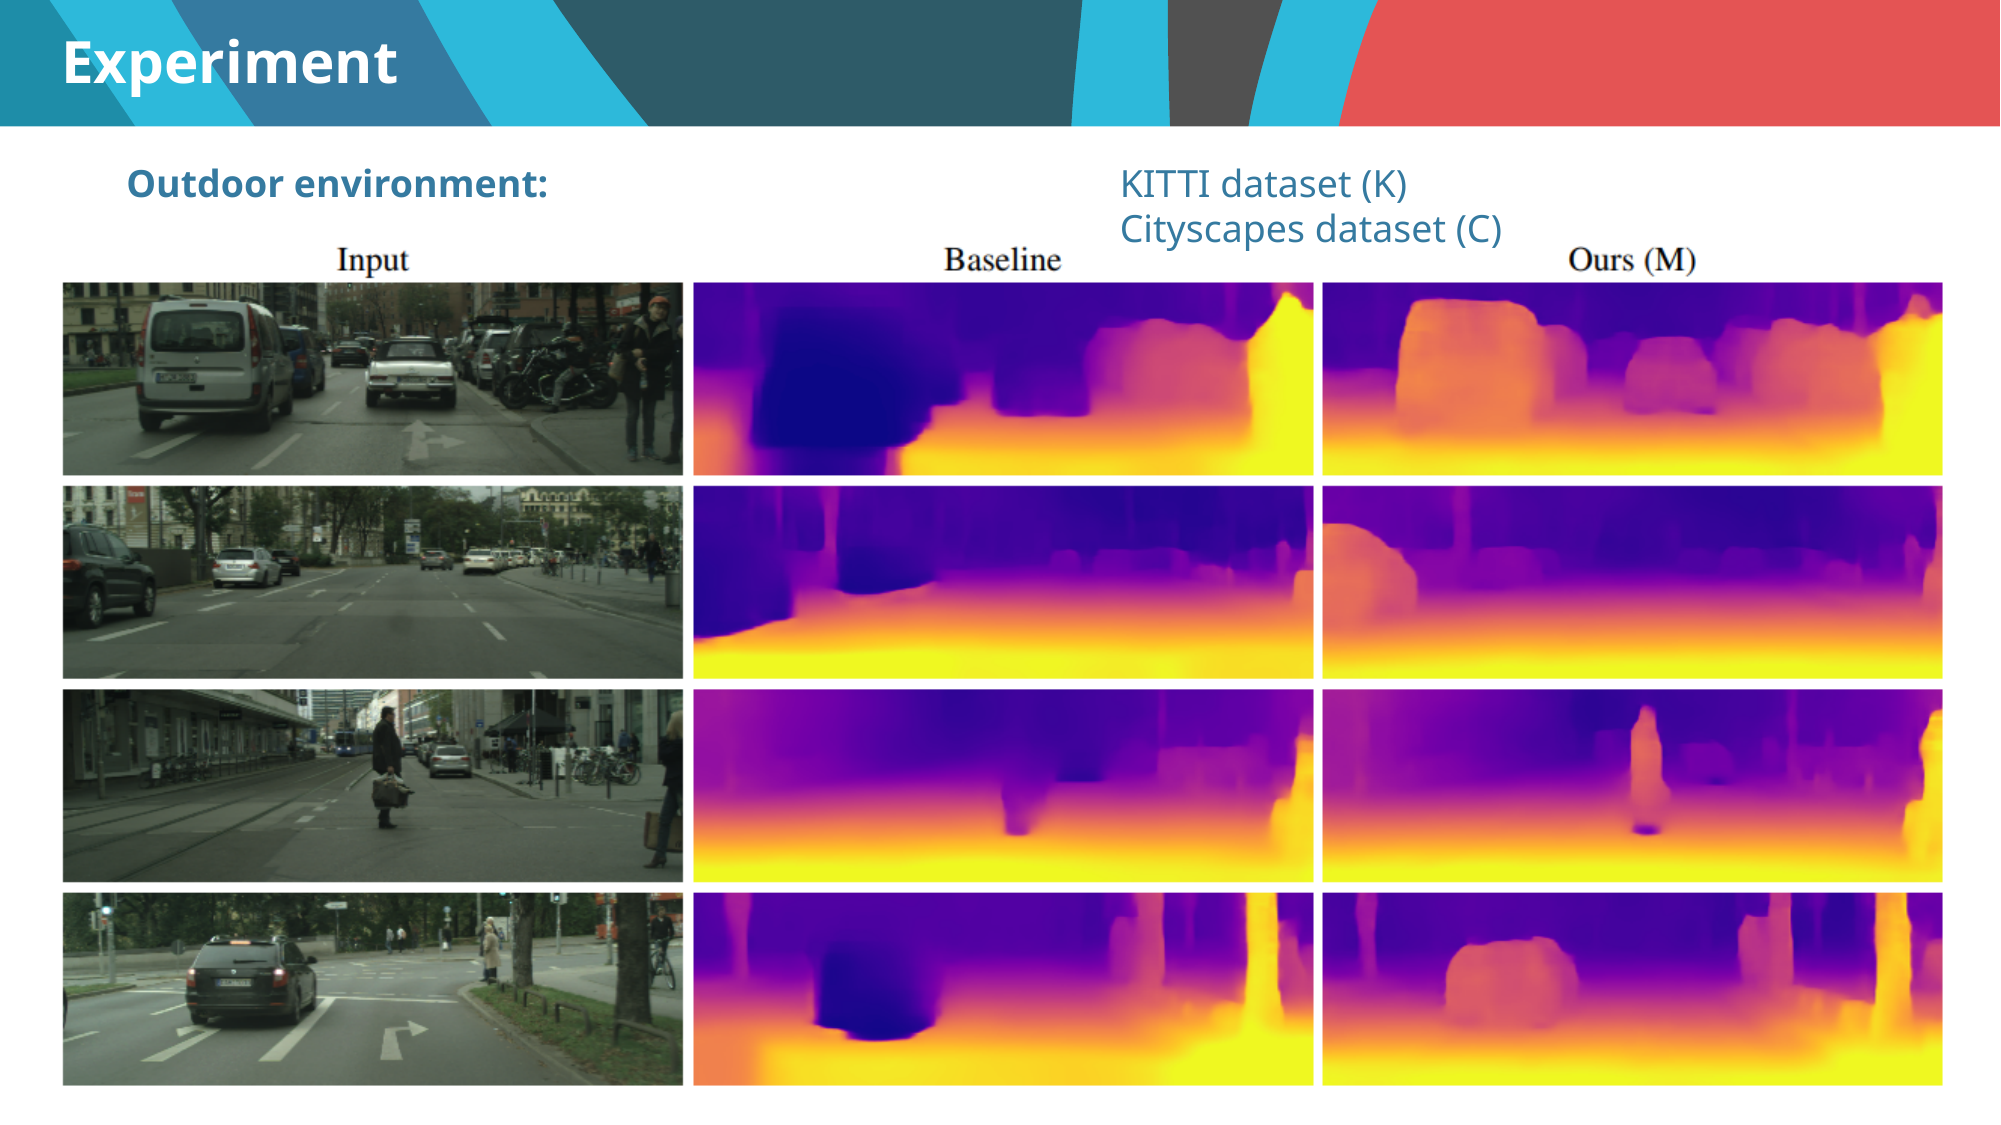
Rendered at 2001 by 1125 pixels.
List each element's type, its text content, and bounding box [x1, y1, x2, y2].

text_box KITTI dataset (K) Cityscapes dataset (C) [1104, 152, 1788, 221]
picture [0, 221, 2000, 1125]
text_box Outdoor environment: [111, 152, 822, 213]
list Experiment [46, 16, 1319, 113]
